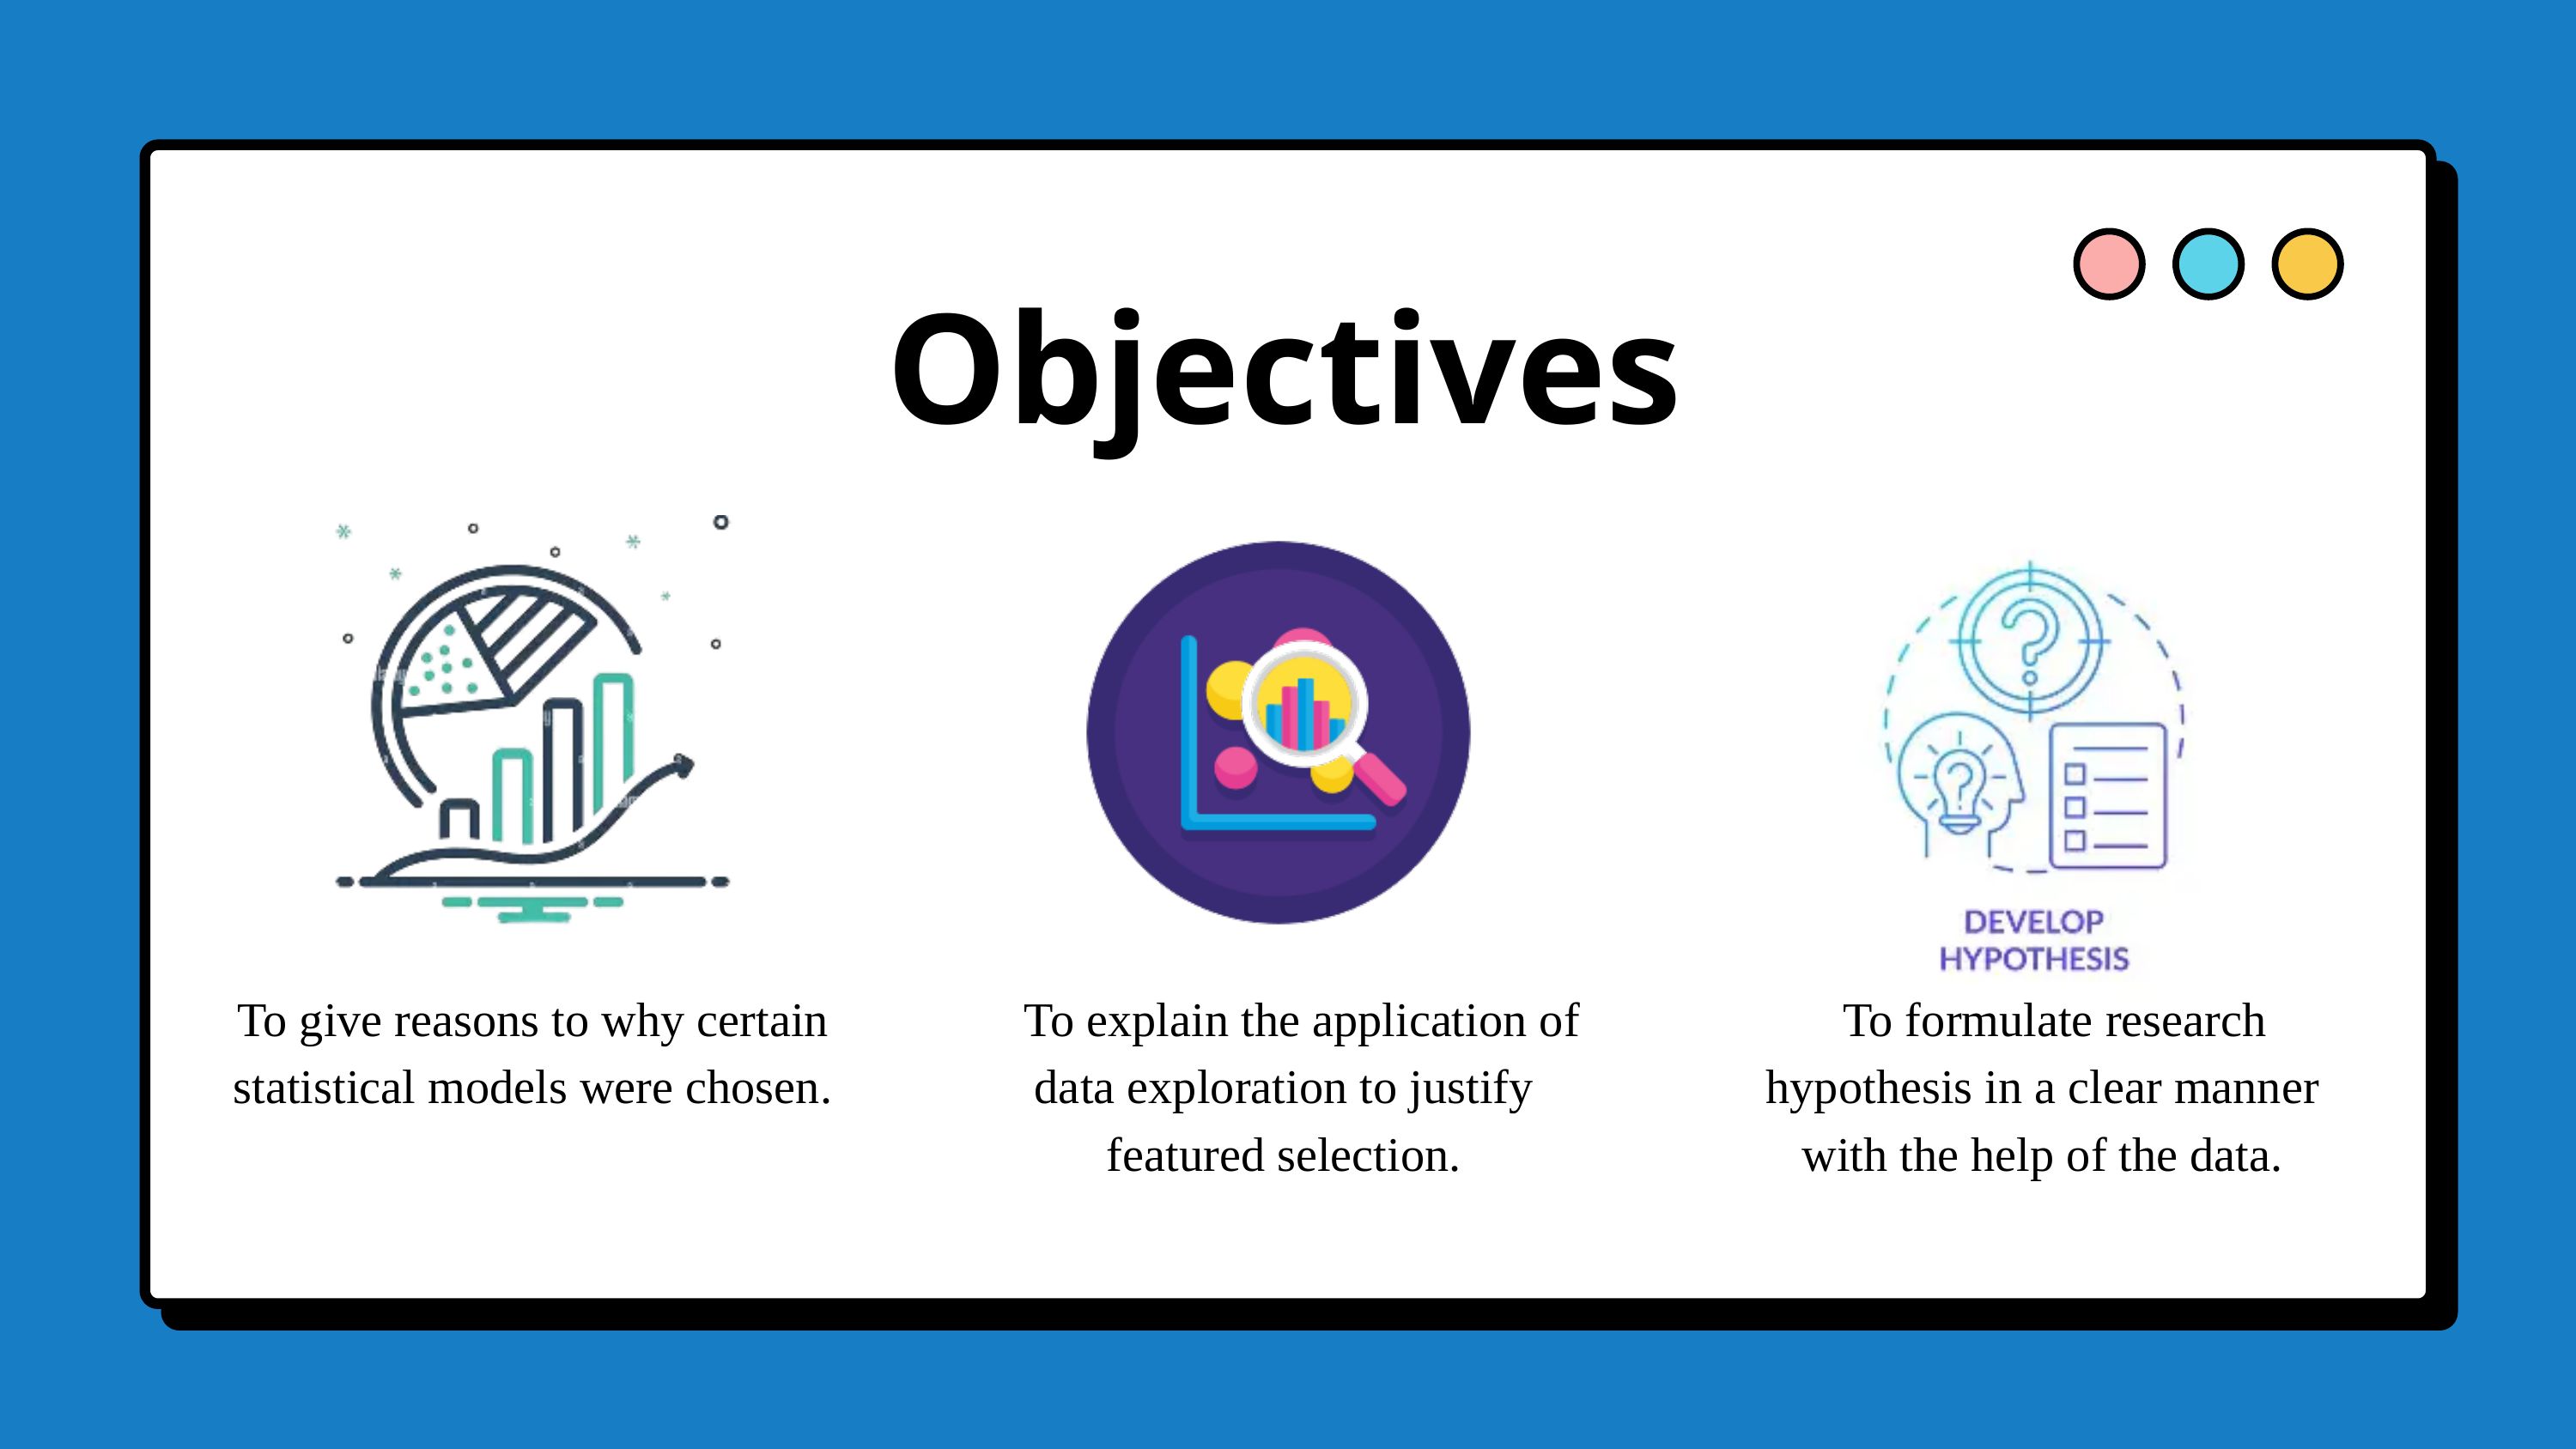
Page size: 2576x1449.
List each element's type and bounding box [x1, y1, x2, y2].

text_box [144, 144, 2432, 1304]
text_box [2275, 231, 2342, 298]
text_box [2175, 231, 2242, 298]
text_box [166, 166, 2453, 1325]
text_box [2076, 231, 2143, 298]
